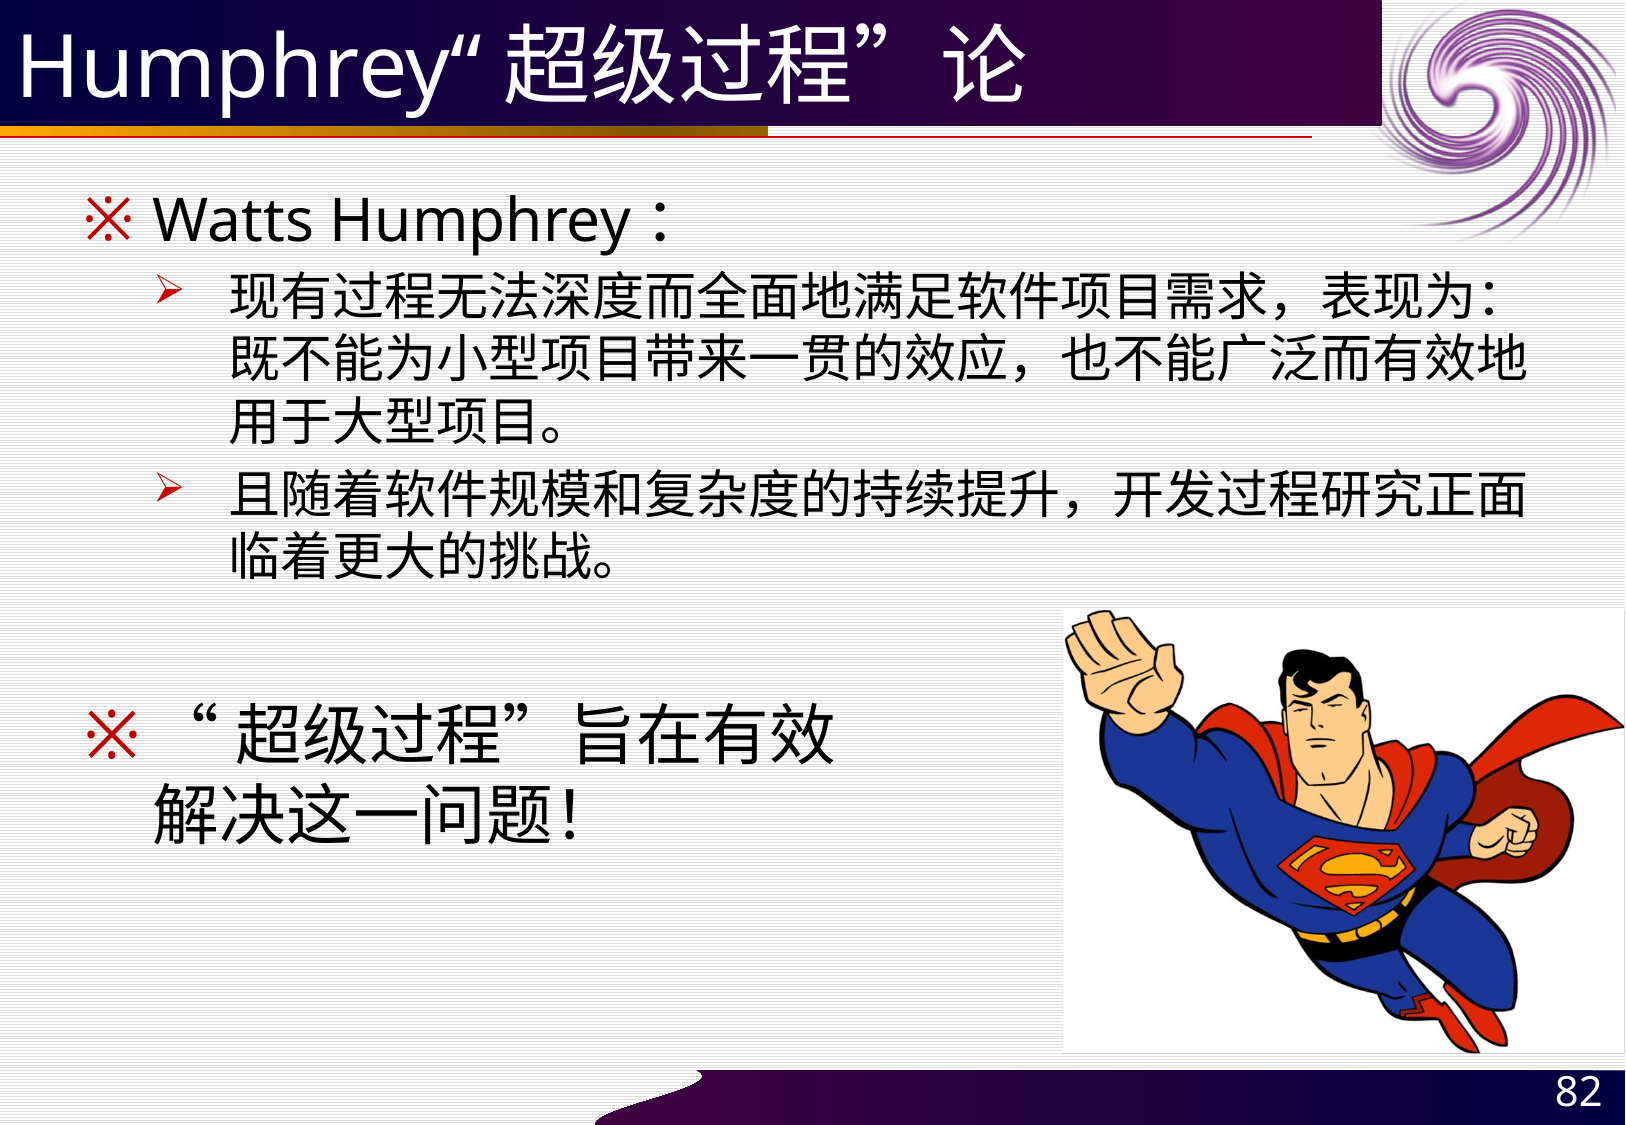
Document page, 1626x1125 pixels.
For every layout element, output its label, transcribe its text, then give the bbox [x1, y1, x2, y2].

picture [1062, 609, 1625, 1054]
slide_number 82 [1474, 1069, 1619, 1125]
picture [1362, 0, 1616, 244]
title Humphrey“超级过程”论 [0, 0, 1382, 126]
list Watts Humphrey： 现有过程无法深度而全面地满足软件项目需求，表现为：既不能为小型项目带来一贯的效应，也不能广泛而有效地用于大型项目。 且随着软件规模和复杂度的持续提升，开发过程研究正面临着更大的挑战。 “超级过程”旨在有效 解决这一问题！ [56, 172, 1569, 1048]
